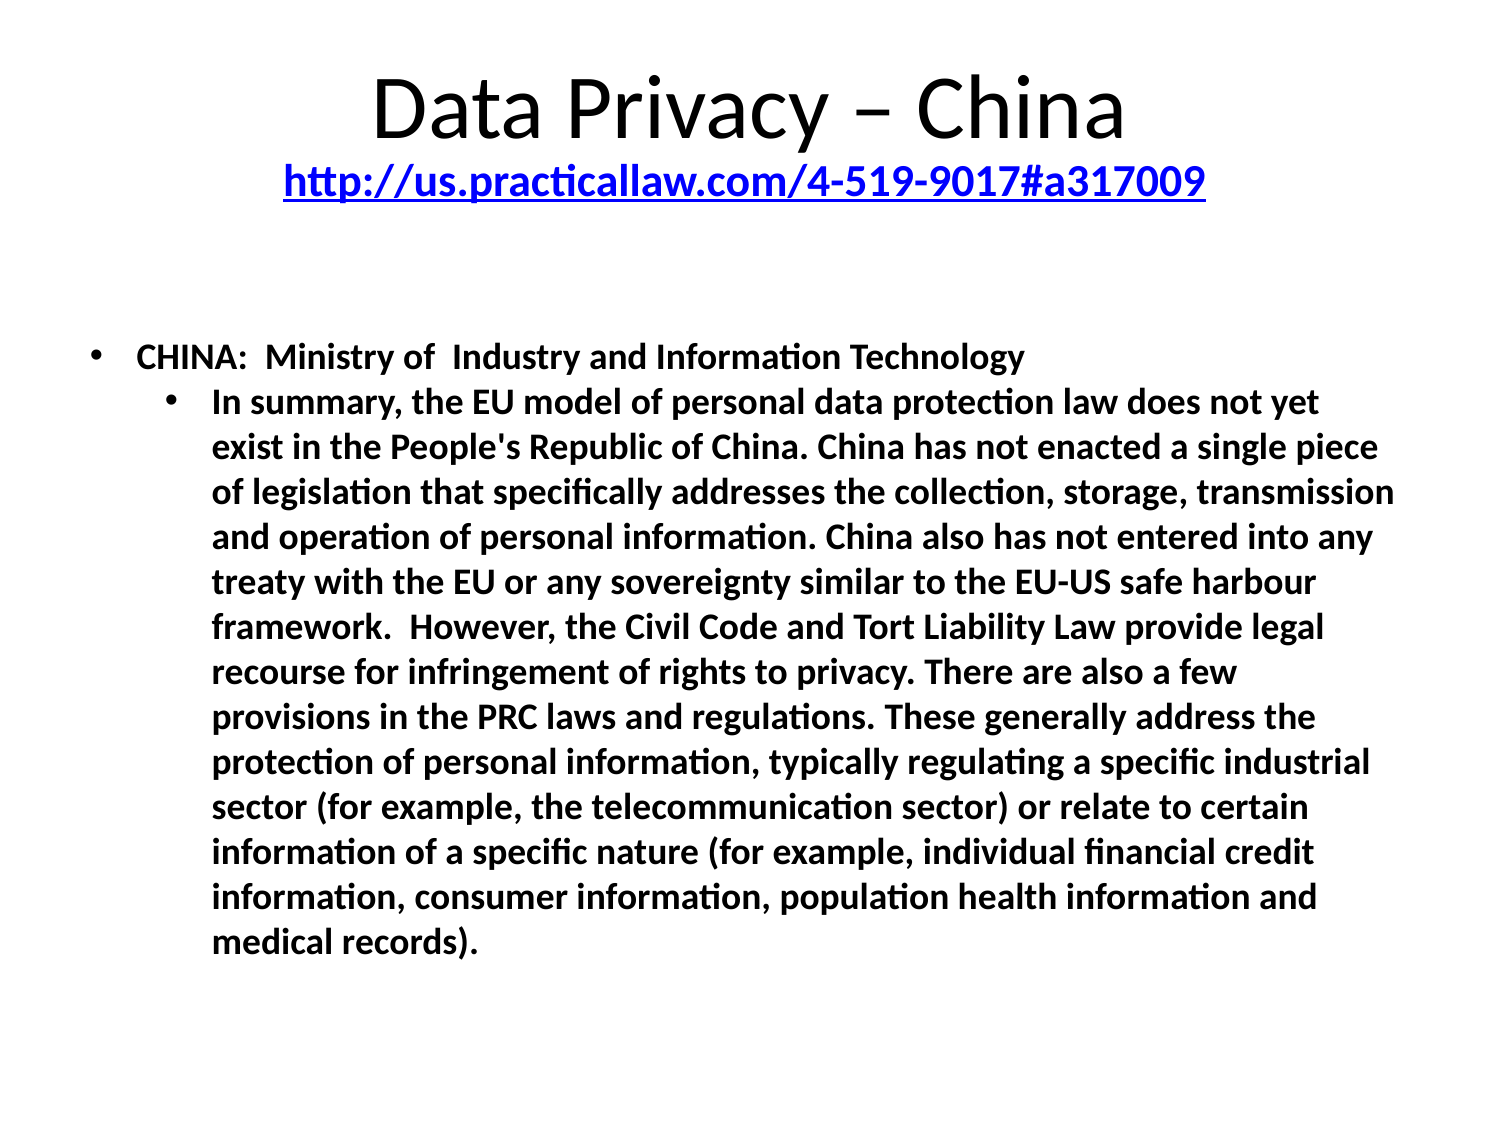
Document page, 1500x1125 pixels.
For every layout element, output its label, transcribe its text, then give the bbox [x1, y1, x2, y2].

title Data Privacy – China http://us.practicallaw.com/4-519-9017#a317009 [75, 45, 1425, 233]
text_box CHINA: Ministry of Industry and Information Technology In summary, the EU model of personal data protection law does not yet exist in the People's Republic of China. China has not enacted a single piece of legislation that specifically addresses the collection, storage, transmission and operation of personal information. China also has not entered into any treaty with the EU or any sovereignty similar to the EU-US safe harbour framework. However, the Civil Code and Tort Liability Law provide legal recourse for infringement of rights to privacy. There are also a few provisions in the PRC laws and regulations. These generally address the protection of personal information, typically regulating a specific industrial sector (for example, the telecommunication sector) or relate to certain information of a specific nature (for example, individual financial credit information, consumer information, population health information and medical records). [74, 324, 1413, 1015]
